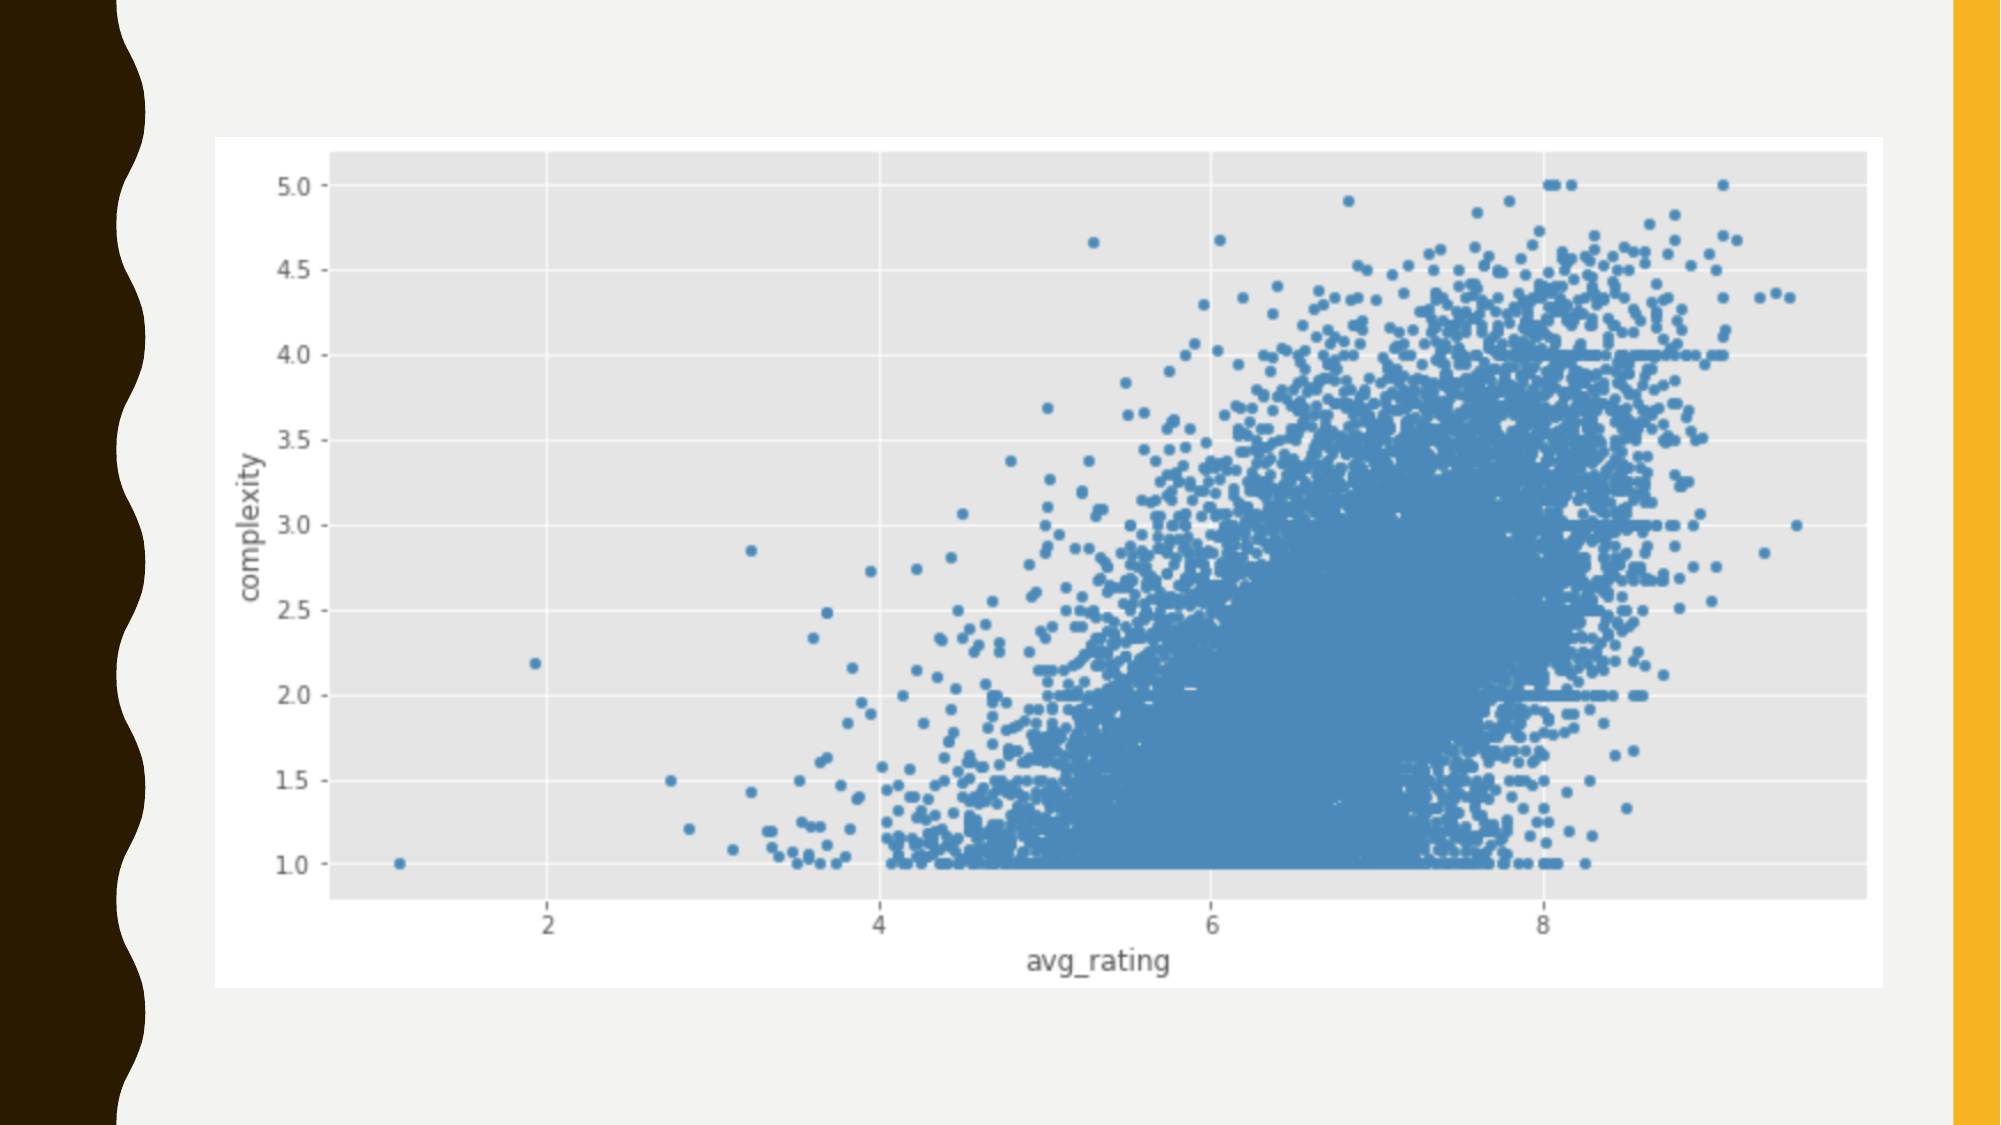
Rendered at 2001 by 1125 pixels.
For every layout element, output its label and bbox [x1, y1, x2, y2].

picture [215, 137, 1883, 988]
